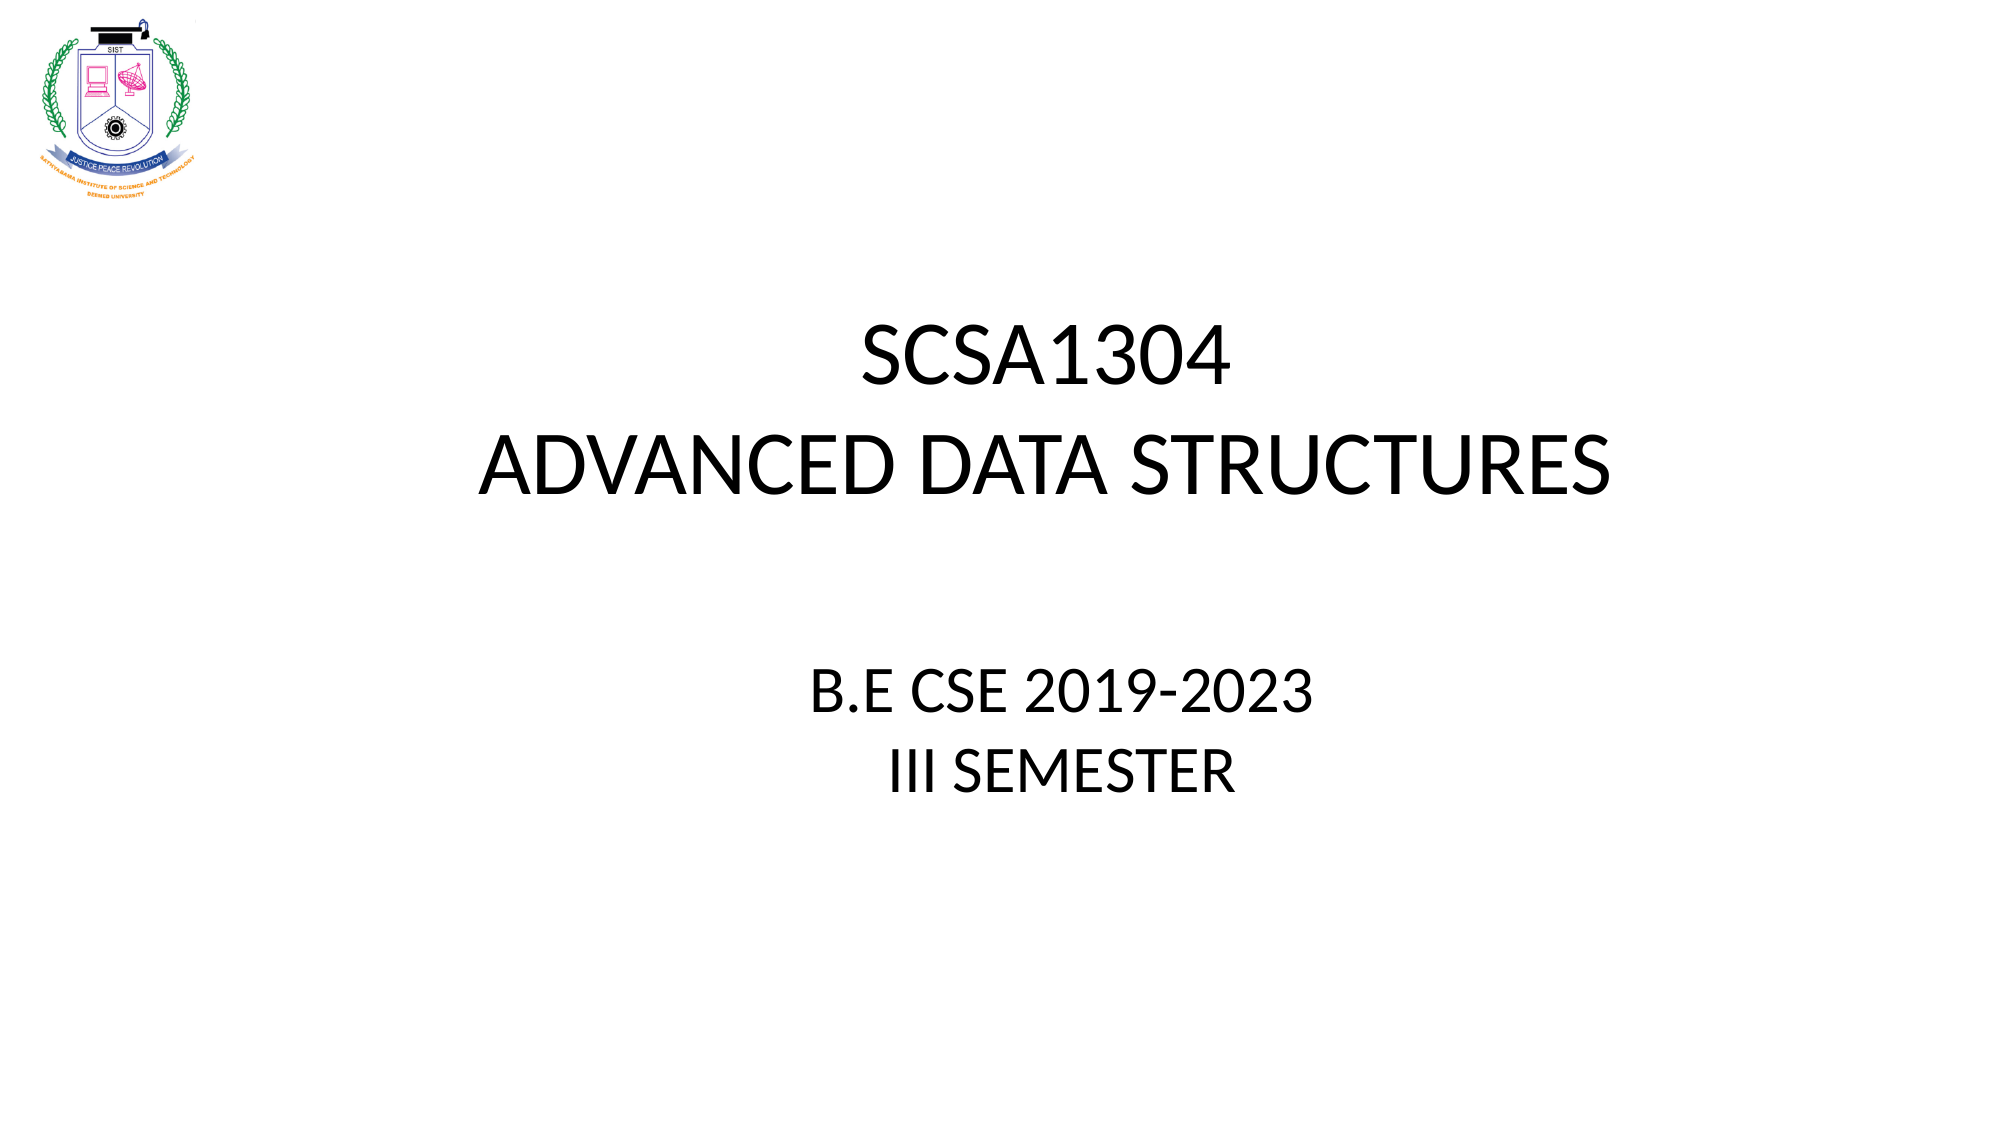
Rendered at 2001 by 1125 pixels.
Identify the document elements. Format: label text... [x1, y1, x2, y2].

text_box B.E CSE 2019-2023 III SEMESTER [562, 638, 1563, 814]
picture [28, 14, 196, 205]
text_box SCSA1304 ADVANCED DATA STRUCTURES [449, 285, 1643, 521]
